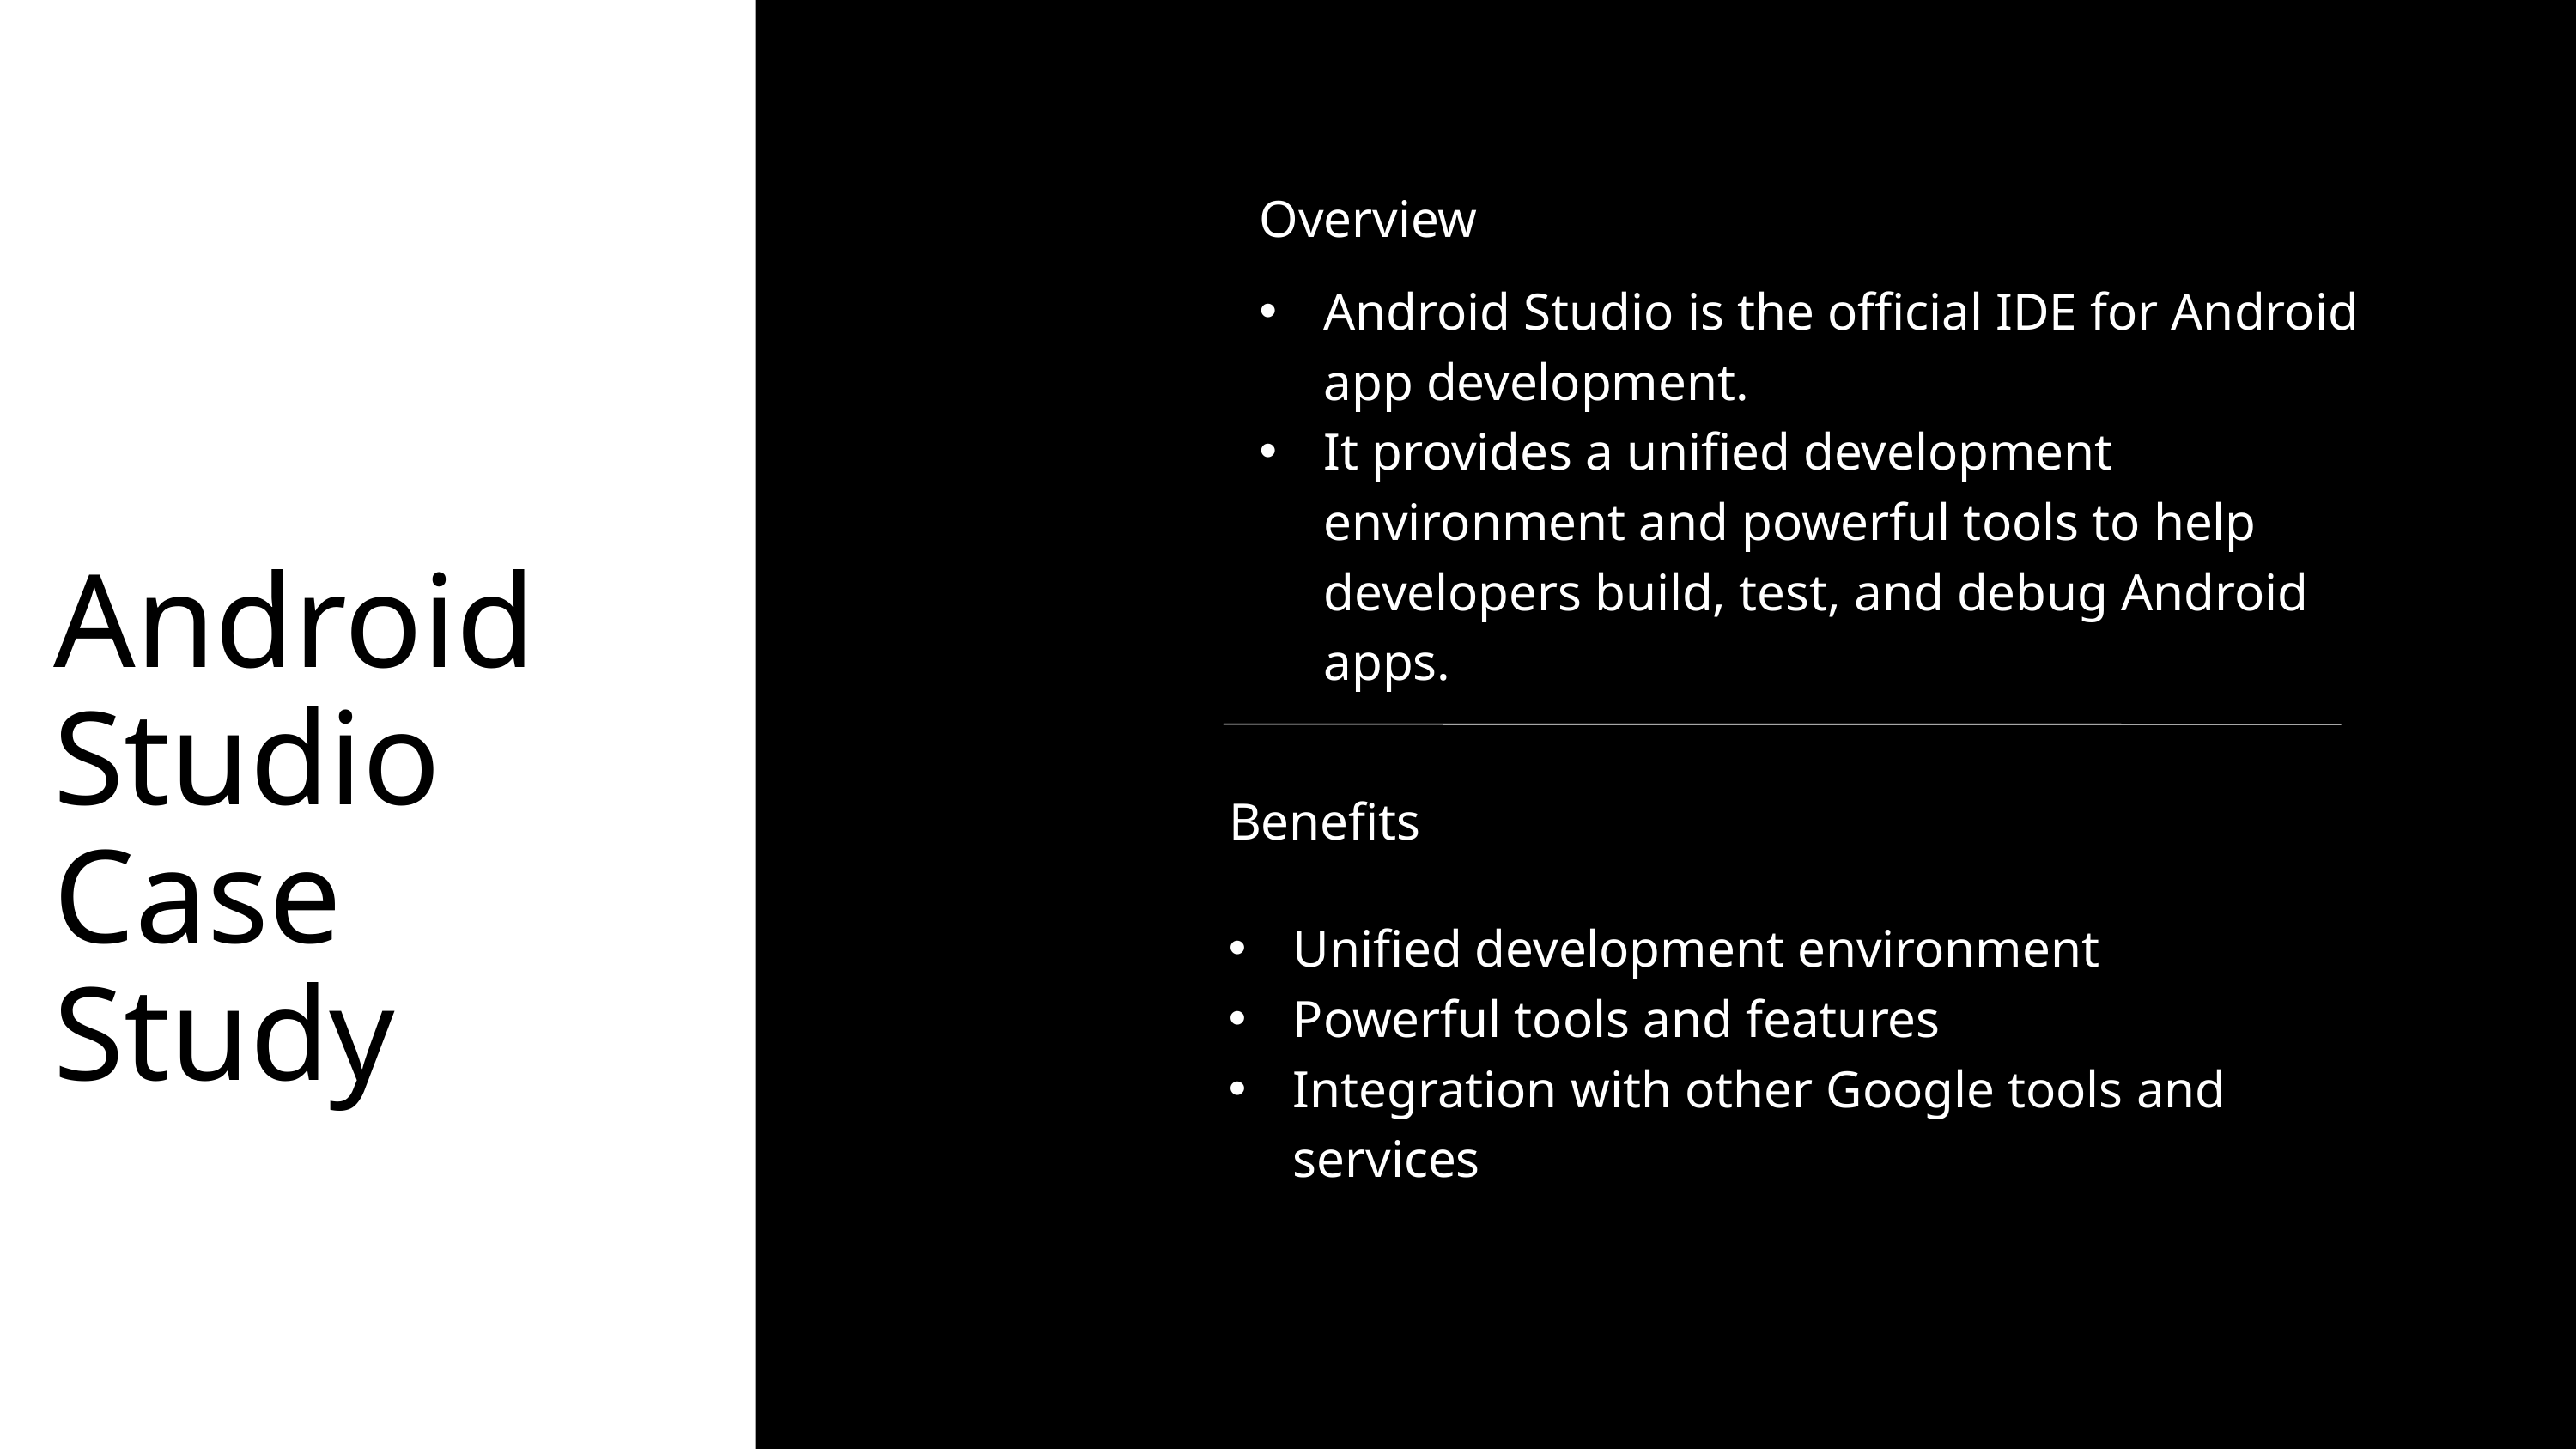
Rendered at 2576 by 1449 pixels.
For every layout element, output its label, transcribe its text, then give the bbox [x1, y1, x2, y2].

text_box Benefits [1229, 779, 2347, 851]
text_box Unified development environment Powerful tools and features Integration with other Google tools and services [1228, 906, 2347, 1188]
text_box Android Studio is the official IDE for Android app development. It provides a unified development environment and powerful tools to help developers build, test, and debug Android apps. [1259, 270, 2377, 691]
text_box Overview [1259, 177, 2377, 247]
text_box [0, 0, 756, 1449]
text_box Android Studio Case Study [53, 555, 713, 1106]
